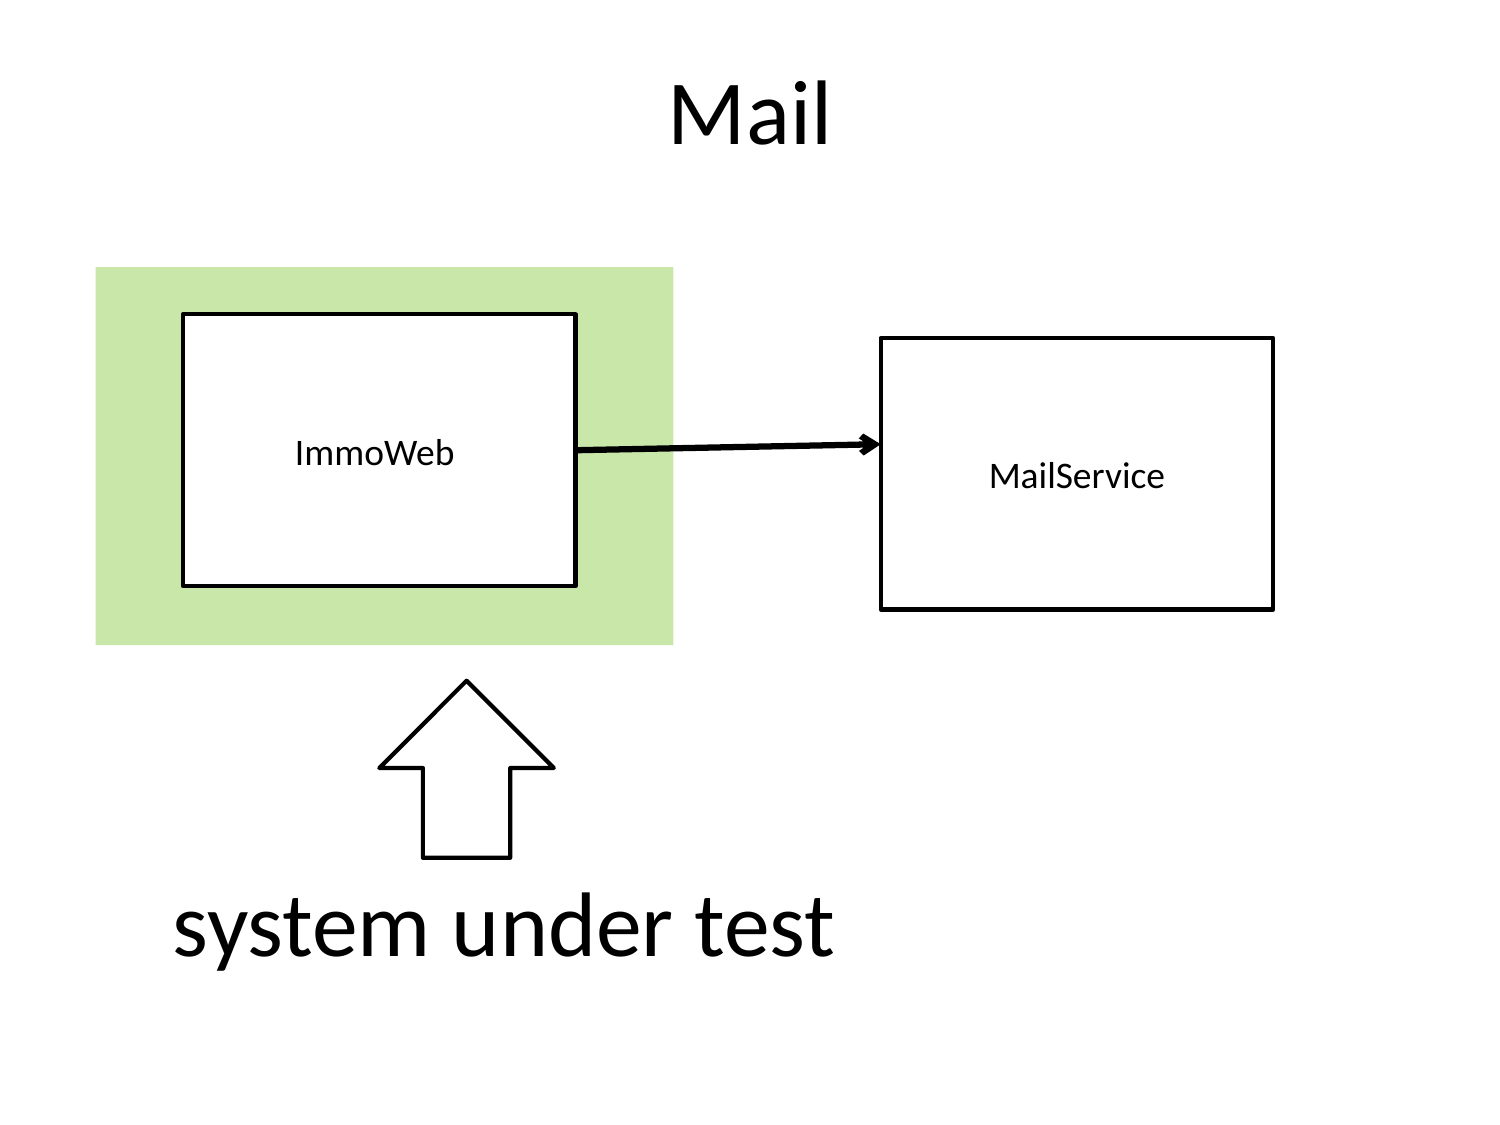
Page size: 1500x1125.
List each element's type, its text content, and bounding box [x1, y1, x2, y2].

text_box MailService [879, 336, 1275, 612]
text_box [377, 678, 556, 857]
text_box [94, 265, 676, 647]
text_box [575, 444, 881, 451]
title Mail [75, 45, 1425, 233]
text_box ImmoWeb [181, 312, 578, 588]
text_box system under test [128, 857, 881, 1046]
